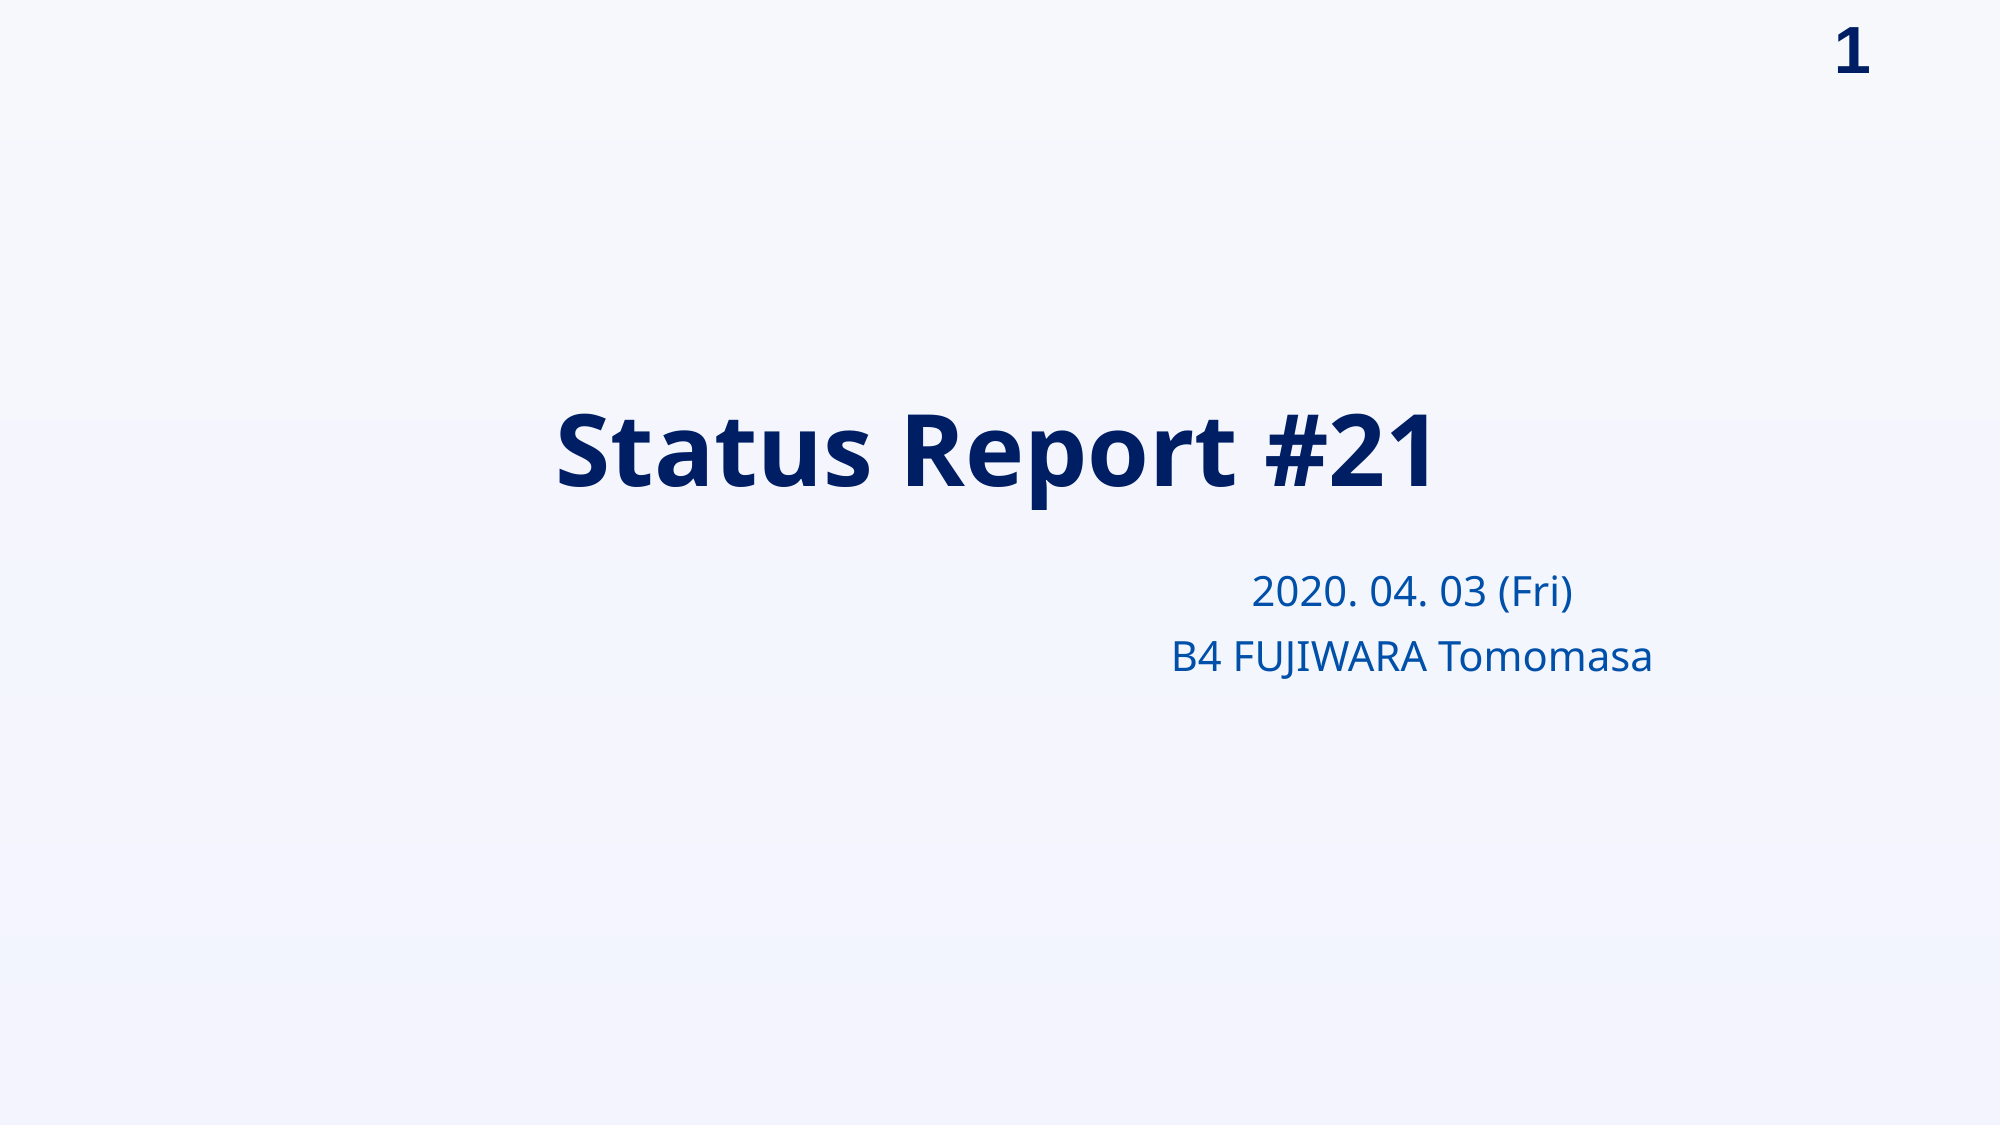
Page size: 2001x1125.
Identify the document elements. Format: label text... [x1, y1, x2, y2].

title Status Report #21 [249, 123, 1750, 516]
subtitle 2020. 04. 03 (Fri) B4 FUJIWARA Tomomasa [1074, 562, 1750, 835]
